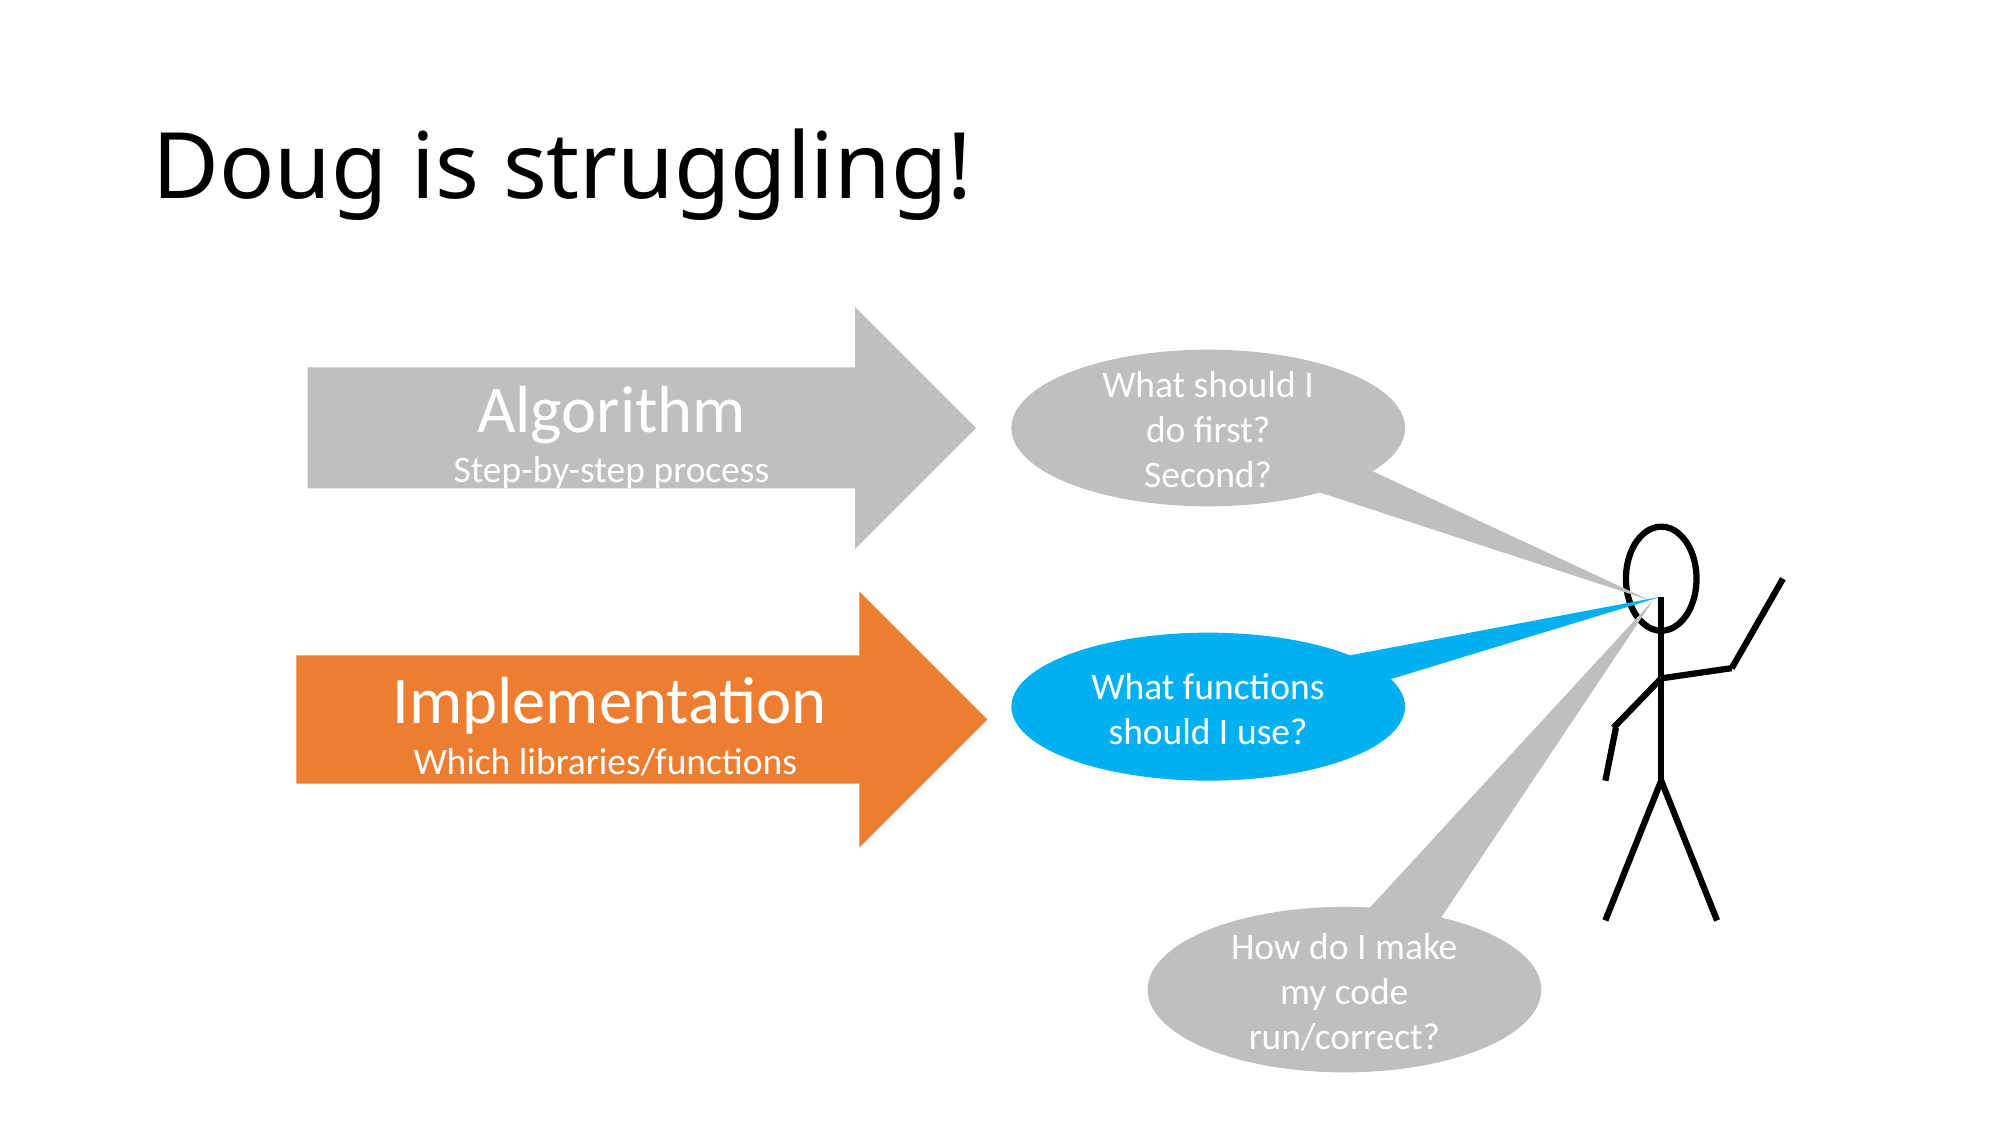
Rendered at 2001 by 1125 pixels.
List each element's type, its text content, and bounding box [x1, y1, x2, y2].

title Doug is struggling! [137, 59, 1863, 278]
text_box How do I make my code run/correct? [1146, 650, 1605, 1074]
text_box What functions should I use? [1010, 606, 1605, 782]
text_box What should I do first? Second? [1010, 348, 1605, 587]
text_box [1605, 526, 1783, 921]
text_box Implementation Which libraries/functions [295, 588, 989, 851]
text_box Algorithm Step-by-step process [306, 304, 978, 552]
